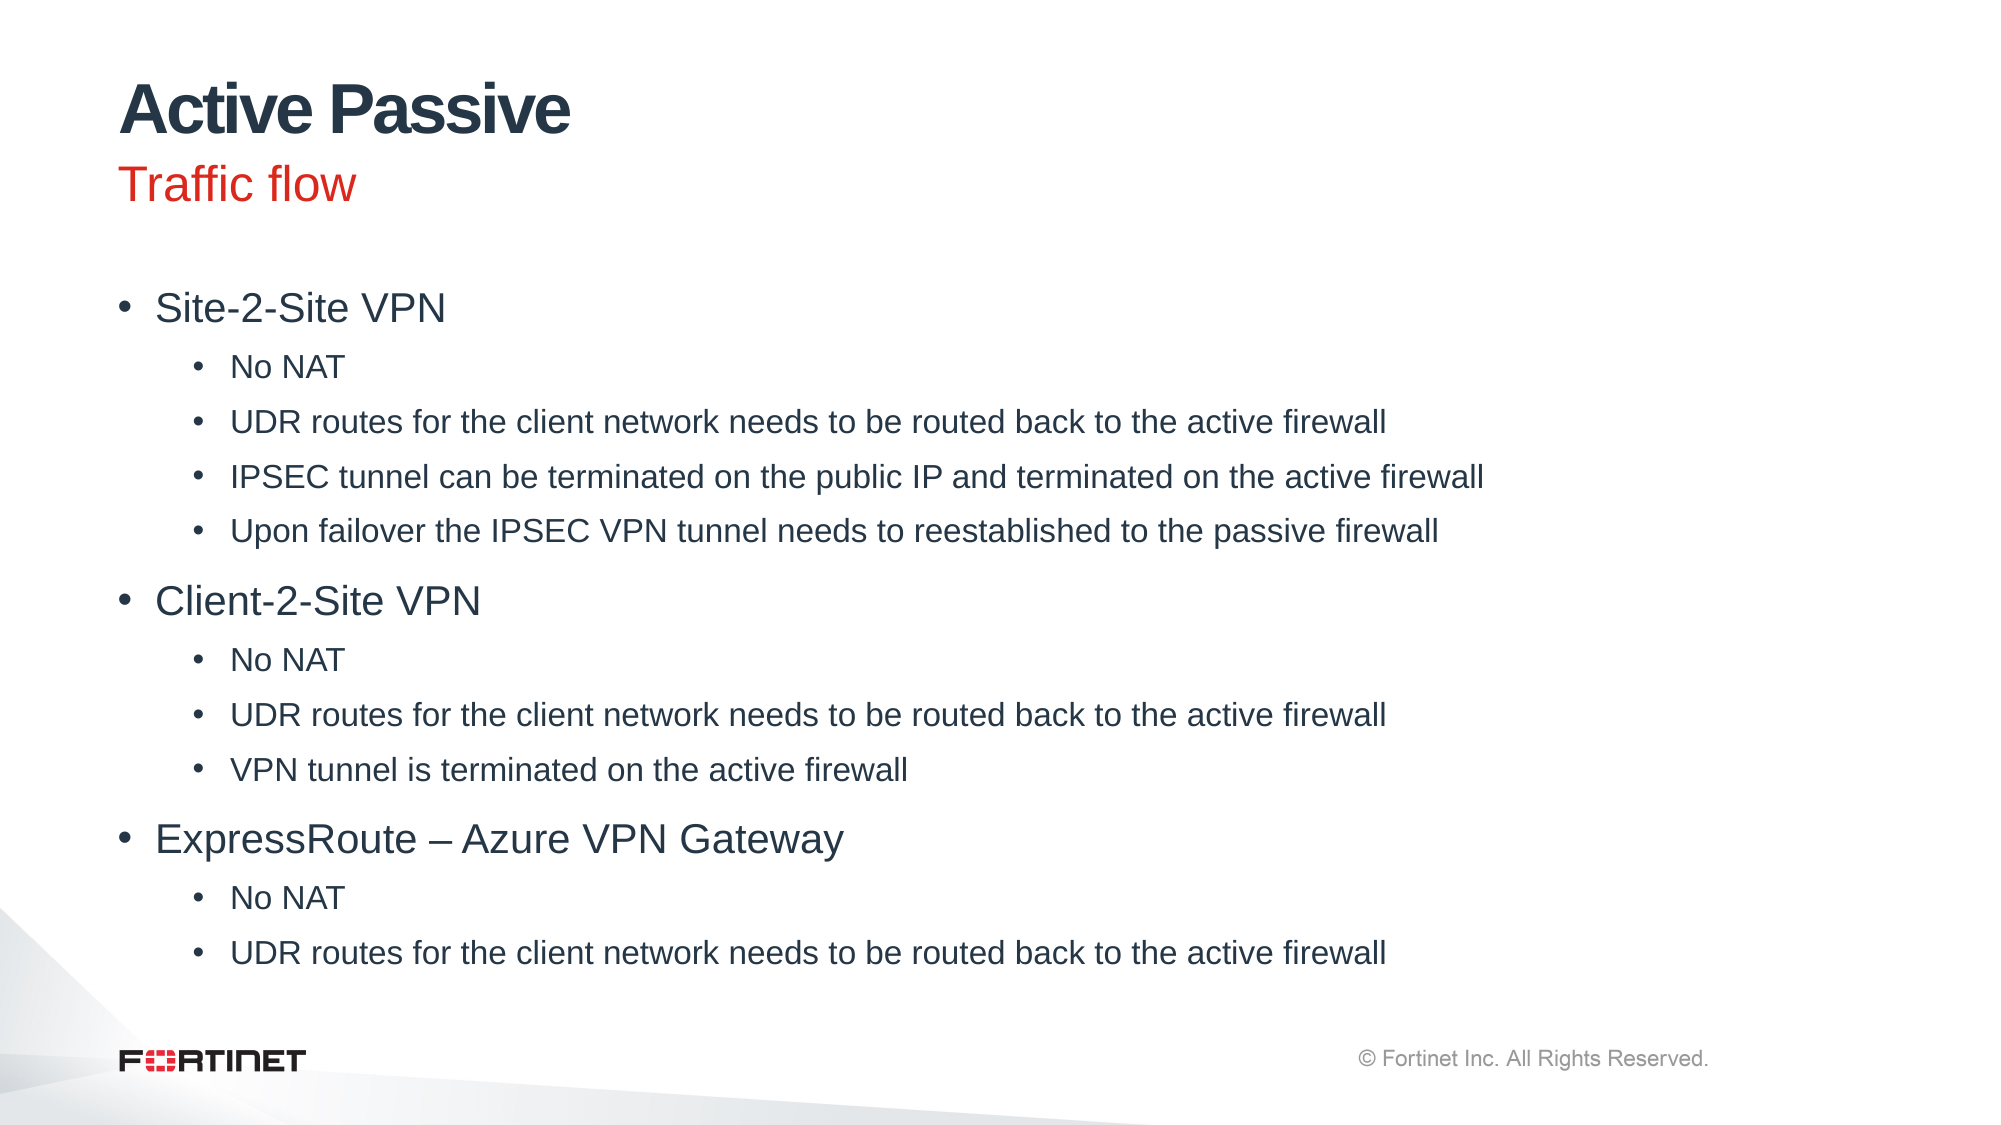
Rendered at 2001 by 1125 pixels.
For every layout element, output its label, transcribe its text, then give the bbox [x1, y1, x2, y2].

list Traffic flow [102, 151, 1882, 219]
picture [0, 1, 2000, 1125]
title Active Passive [103, 1, 1882, 151]
list Site-2-Site VPN No NAT UDR routes for the client network needs to be routed back to the active firewall IPSEC tunnel can be terminated on the public IP and terminated on the active firewall Upon failover the IPSEC VPN tunnel needs to reestablished to the passive firewall Client-2-Site VPN No NAT UDR routes for the client network needs to be routed back to the active firewall VPN tunnel is terminated on the active firewall ExpressRoute – Azure VPN Gateway No NAT UDR routes for the client network needs to be routed back to the active firewall [102, 278, 1882, 993]
